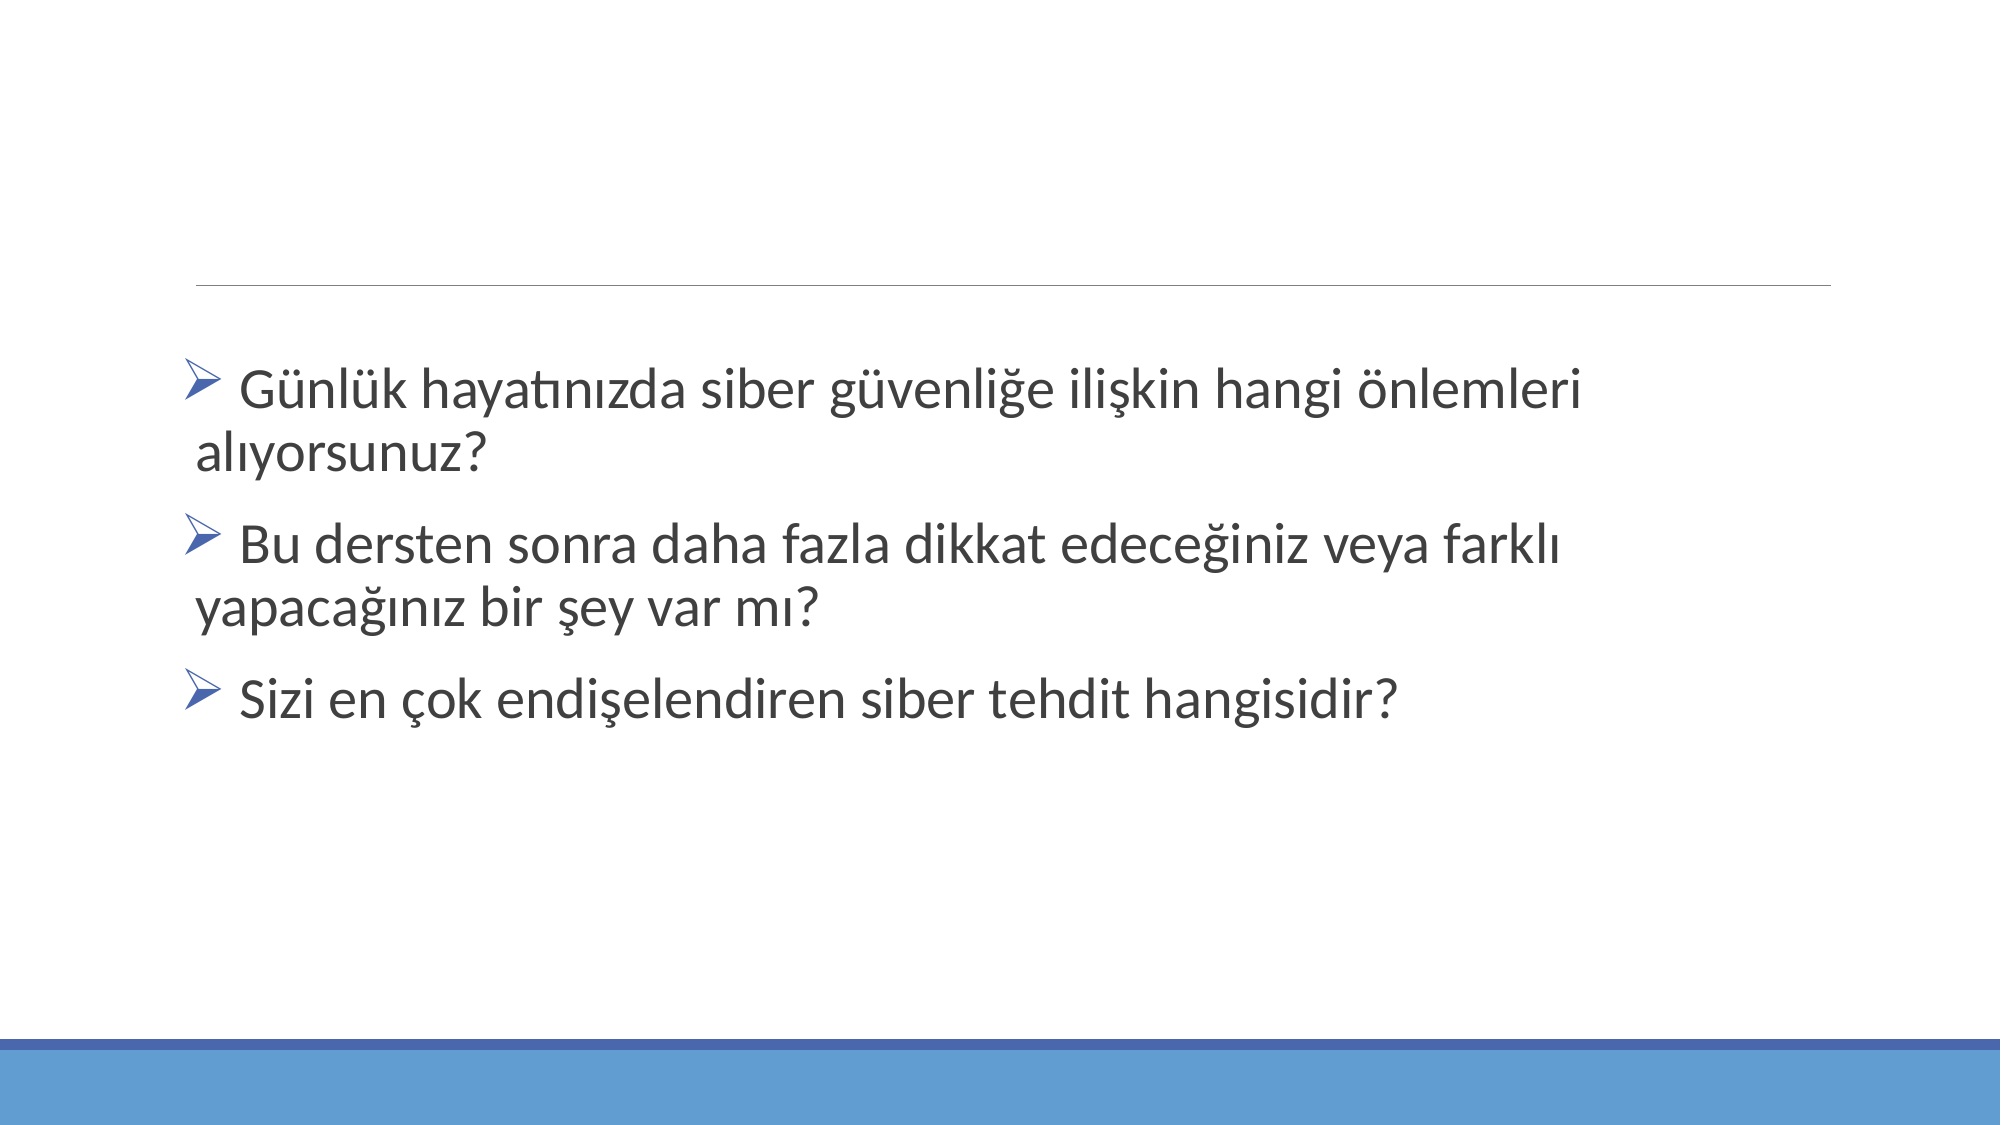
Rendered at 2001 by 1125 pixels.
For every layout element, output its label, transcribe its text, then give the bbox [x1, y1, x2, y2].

list Günlük hayatınızda siber güvenliğe ilişkin hangi önlemleri alıyorsunuz? Bu dersten sonra daha fazla dikkat edeceğiniz veya farklı yapacağınız bir şey var mı? Sizi en çok endişelendiren siber tehdit hangisidir? [180, 351, 1830, 1012]
